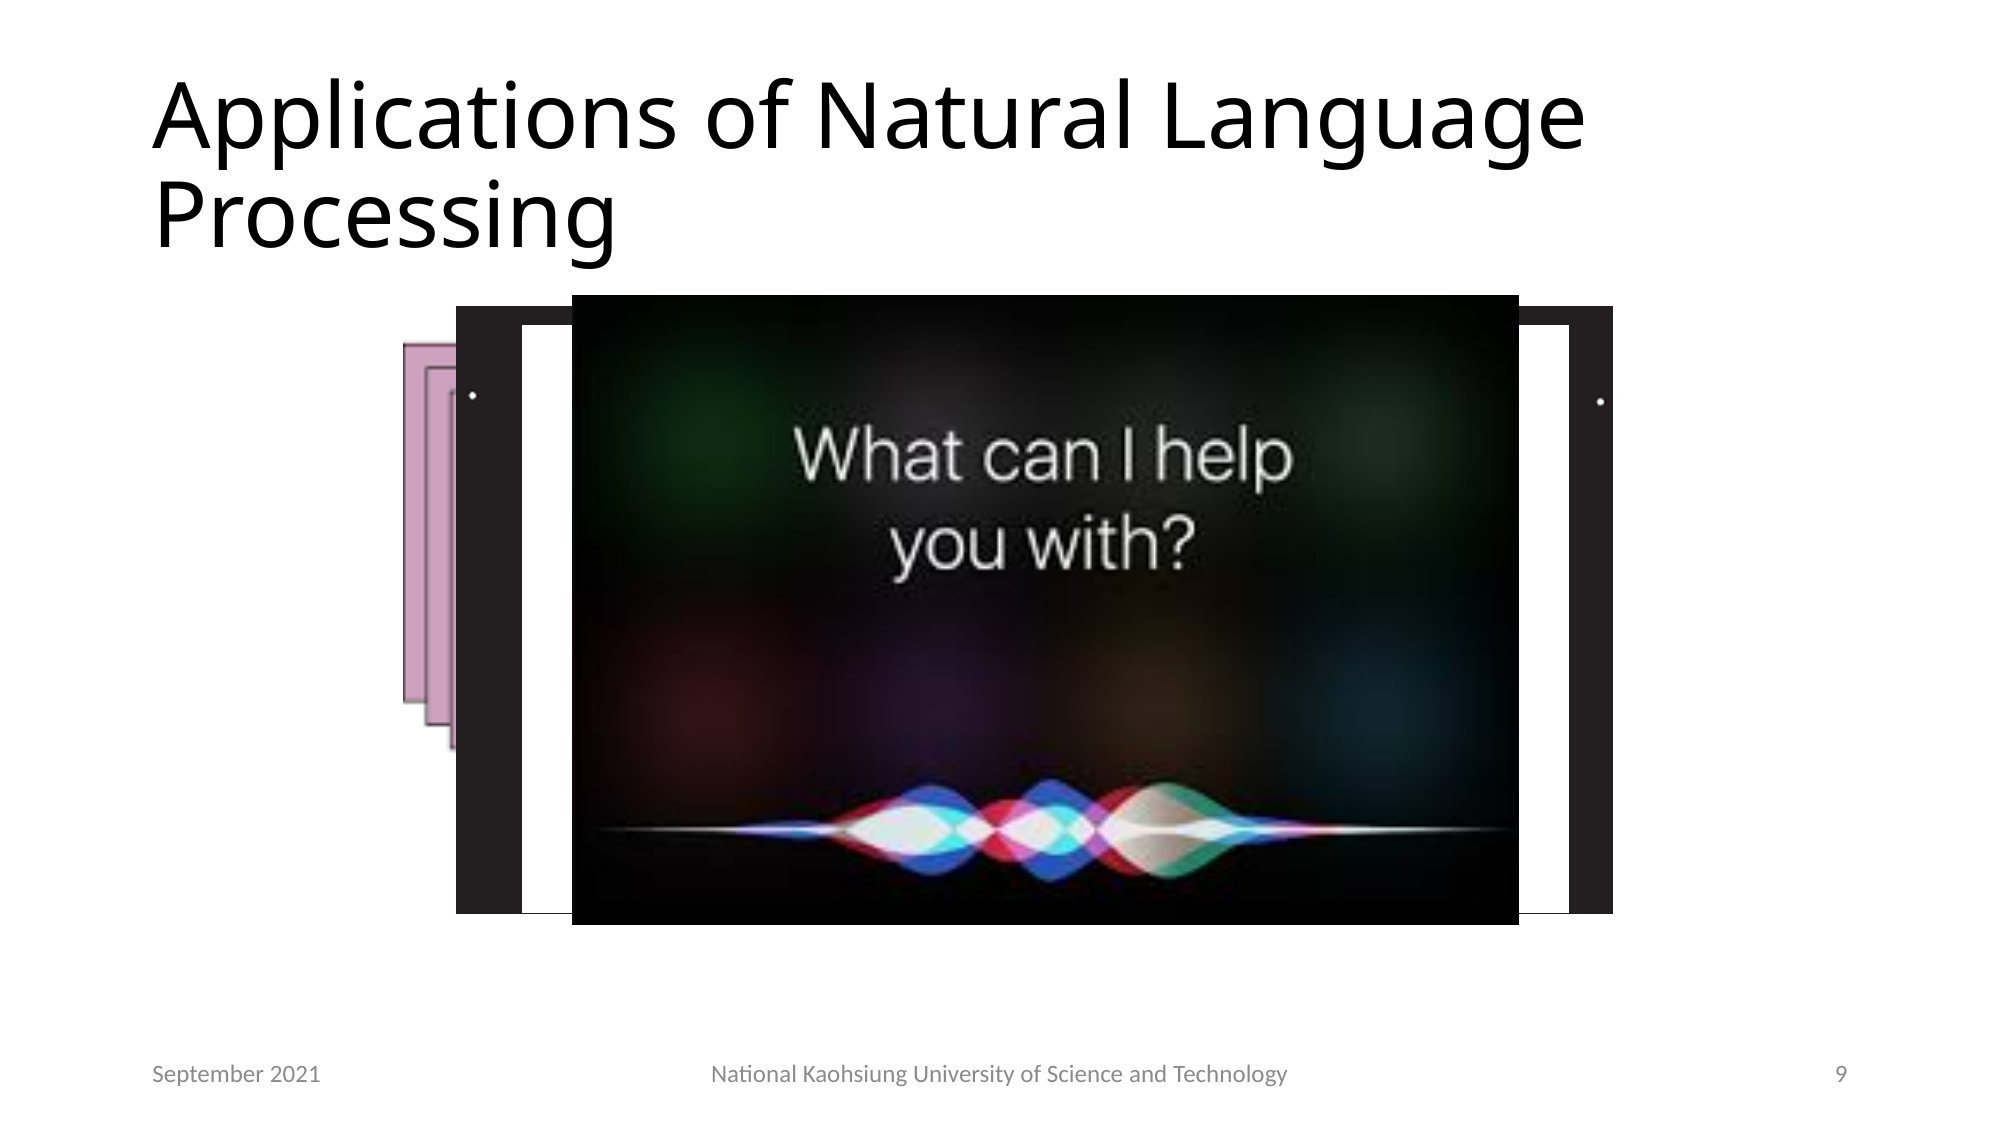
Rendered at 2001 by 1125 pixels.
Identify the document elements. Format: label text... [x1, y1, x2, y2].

picture [403, 295, 1613, 926]
footer National Kaohsiung University of Science and Technology [662, 1042, 1338, 1103]
slide_number 9 [1412, 1042, 1863, 1103]
title Applications of Natural Language Processing [137, 59, 1863, 278]
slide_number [137, 1042, 588, 1103]
